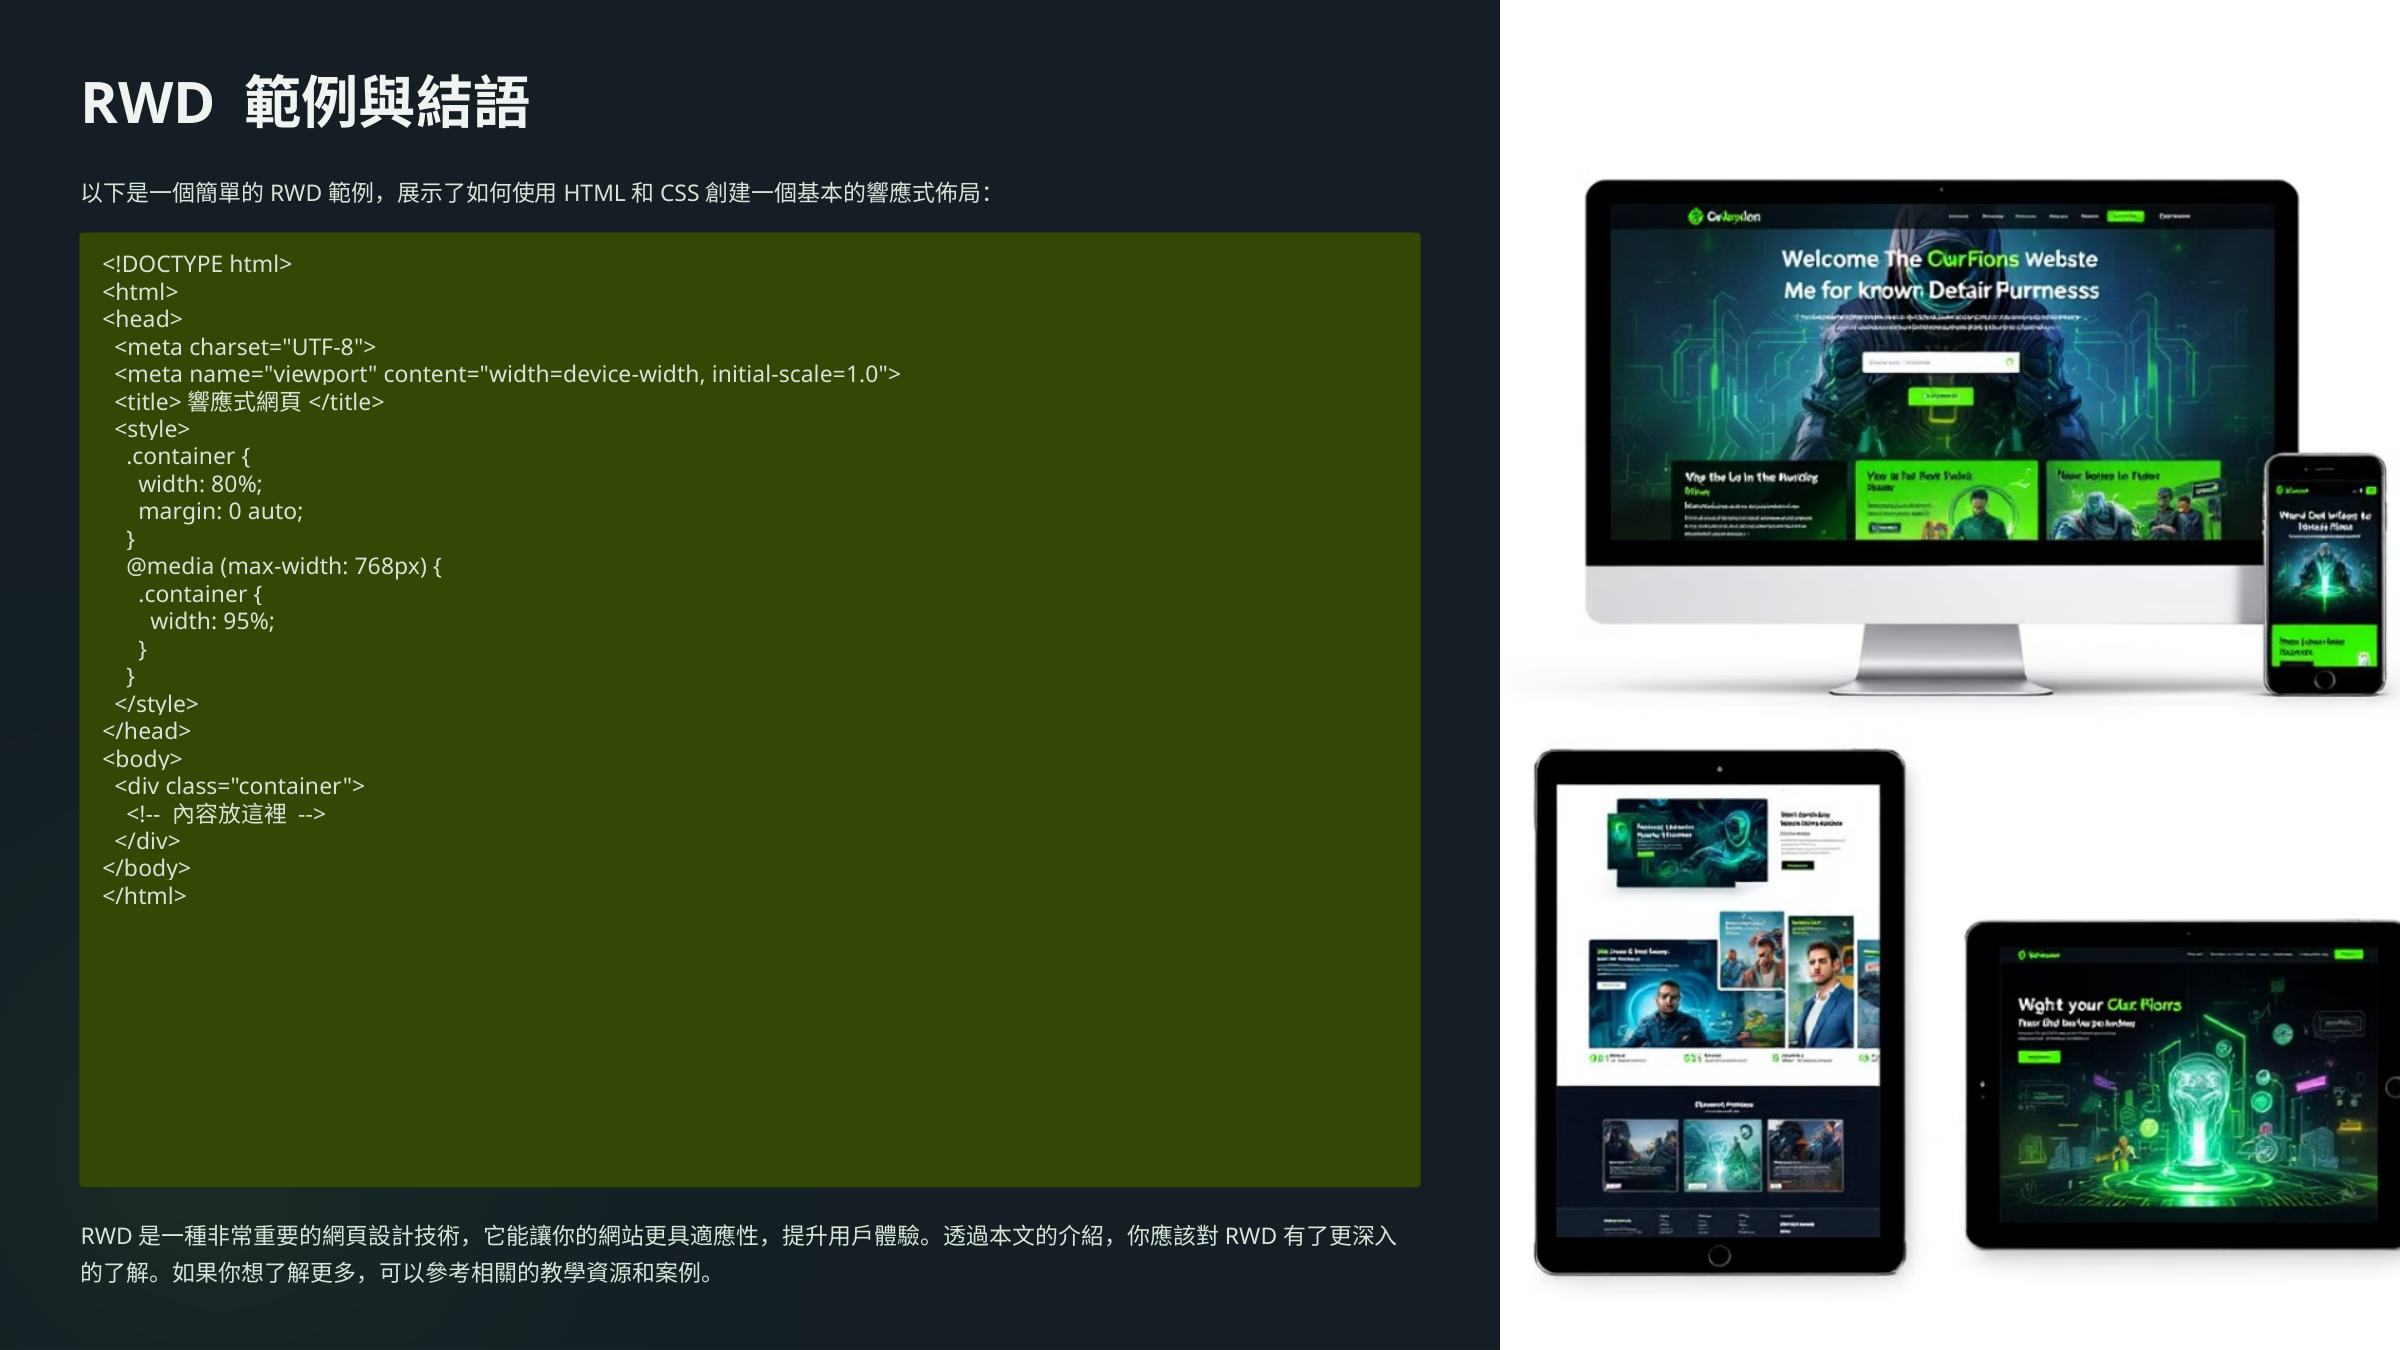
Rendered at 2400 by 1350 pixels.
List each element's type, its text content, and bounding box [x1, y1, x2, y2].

text_box [79, 232, 1421, 1188]
picture [1499, 0, 2400, 1350]
text_box 以下是一個簡單的RWD範例，展示了如何使用HTML和CSS創建一個基本的響應式佈局： [80, 169, 1420, 207]
text_box <!DOCTYPE html> <html> <head> <meta charset="UTF-8"> <meta name="viewport" content="width=device-width, initial-scale=1.0"> <title>響應式網頁</title> <style> .container { width: 80%; margin: 0 auto; } @media (max-width: 768px) { .container { width: 95%; } } </style> </head> <body> <div class="container"> <!-- 內容放這裡 --> </div> </body> </html> [102, 249, 1398, 1170]
text_box RWD是一種非常重要的網頁設計技術，它能讓你的網站更具適應性，提升用戶體驗。透過本文的介紹，你應該對RWD有了更深入的了解。如果你想了解更多，可以參考相關的教學資源和案例。 [80, 1212, 1420, 1287]
text_box RWD 範例與結語 [80, 63, 656, 136]
